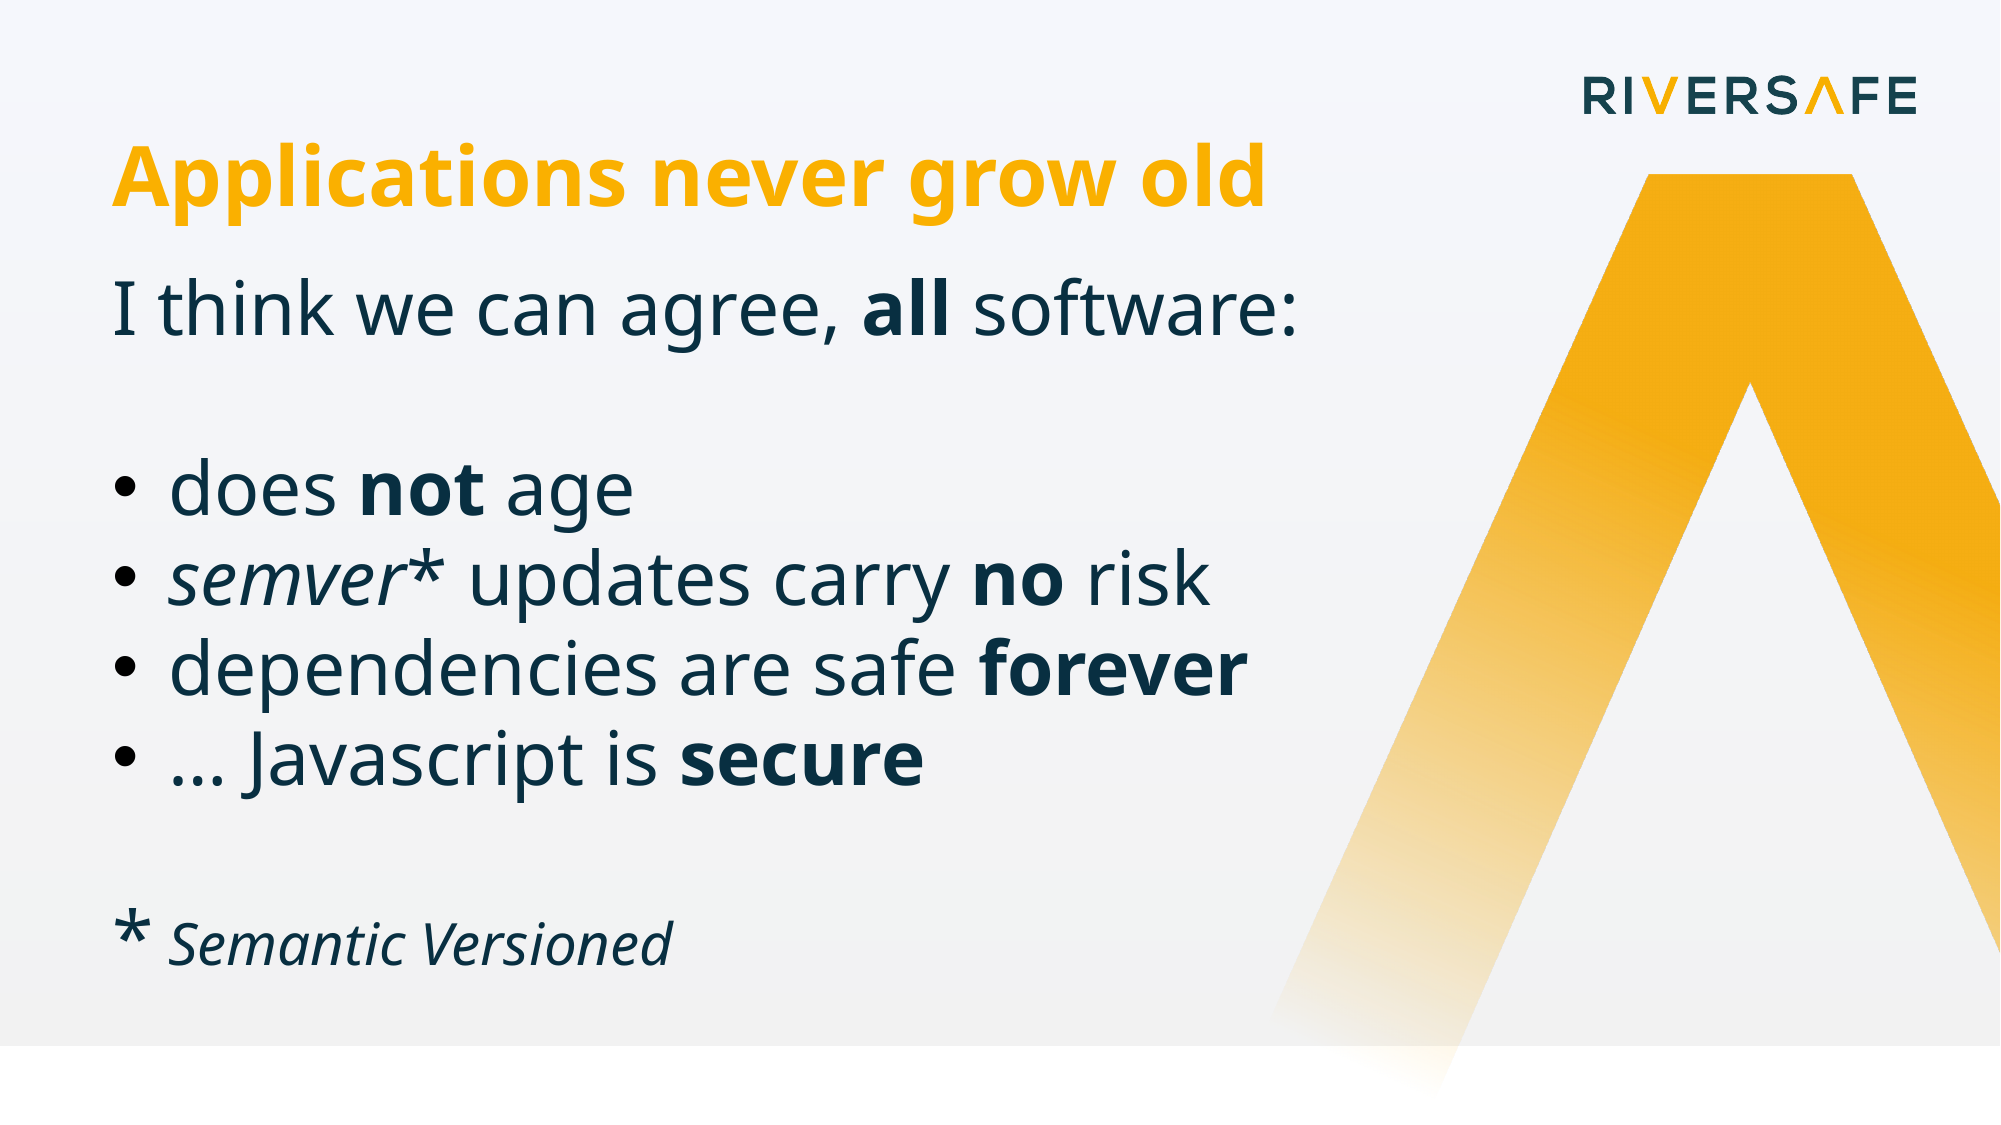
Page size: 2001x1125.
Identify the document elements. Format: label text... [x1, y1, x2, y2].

picture [1206, 174, 2001, 1125]
text_box Applications never grow old [97, 126, 1497, 207]
text_box I think we can agree, all software: does not age semver* updates carry no risk dependencies are safe forever … Javascript is secure * Semantic Versioned [97, 252, 1883, 382]
picture [1584, 75, 1916, 115]
